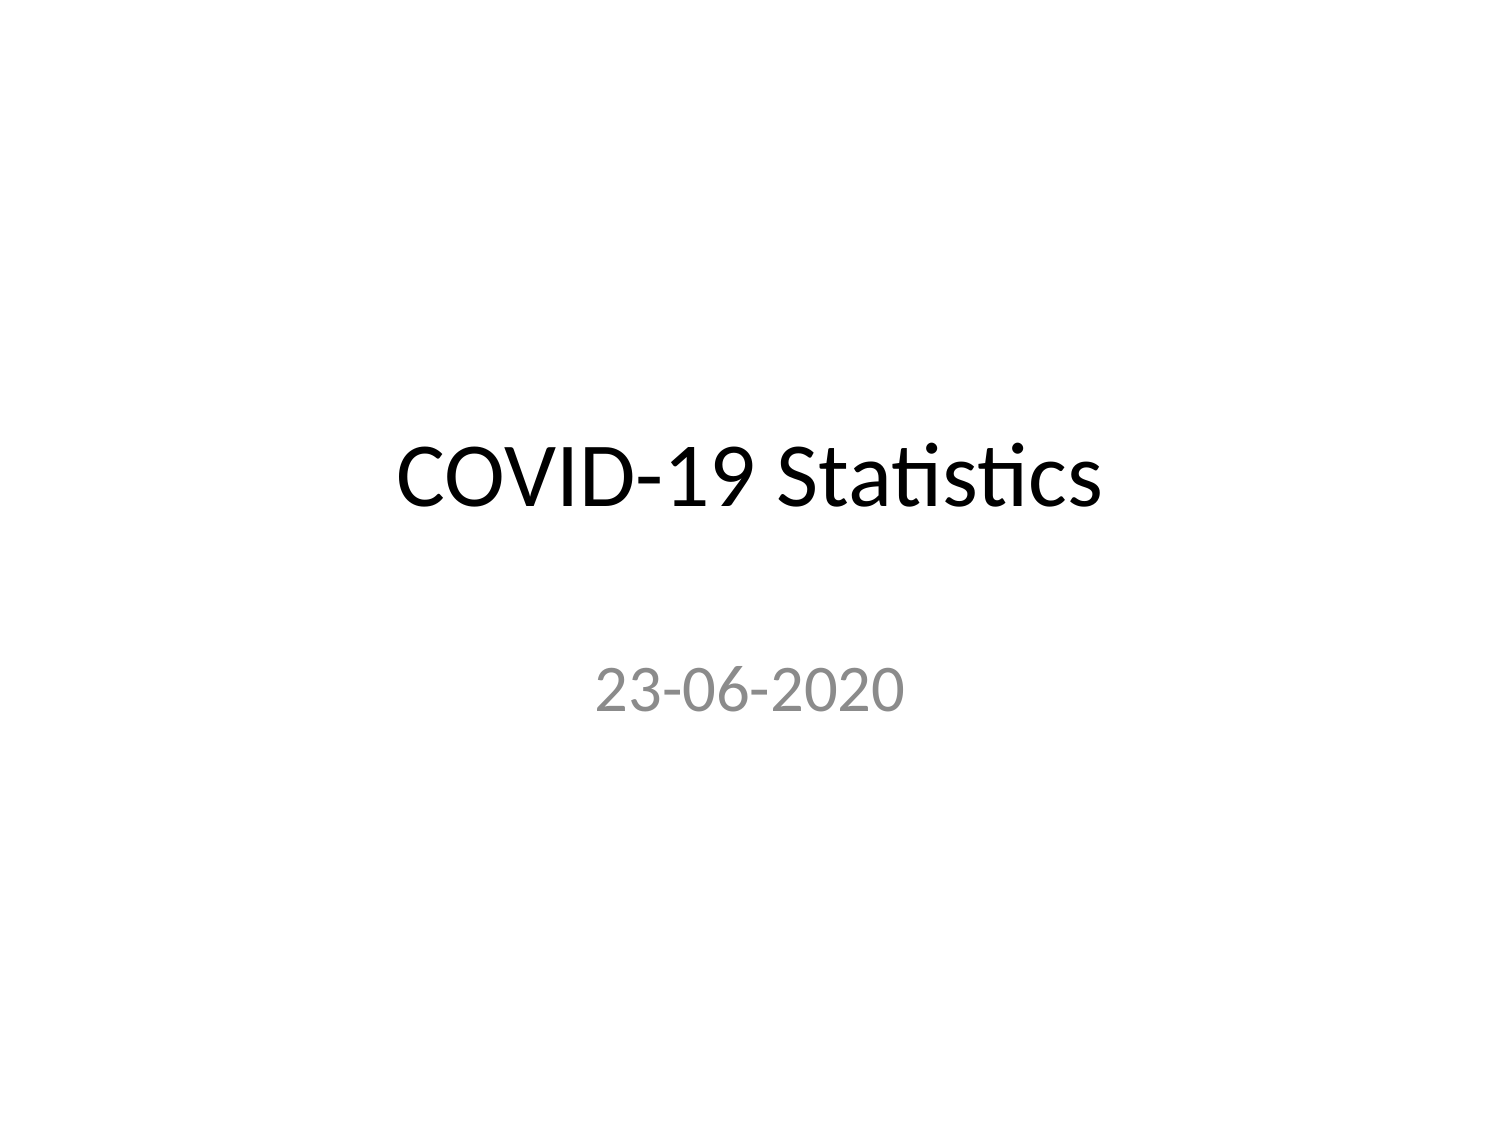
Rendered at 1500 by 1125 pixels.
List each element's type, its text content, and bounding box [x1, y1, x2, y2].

title COVID-19 Statistics [112, 349, 1388, 591]
subtitle 23-06-2020 [225, 637, 1275, 925]
